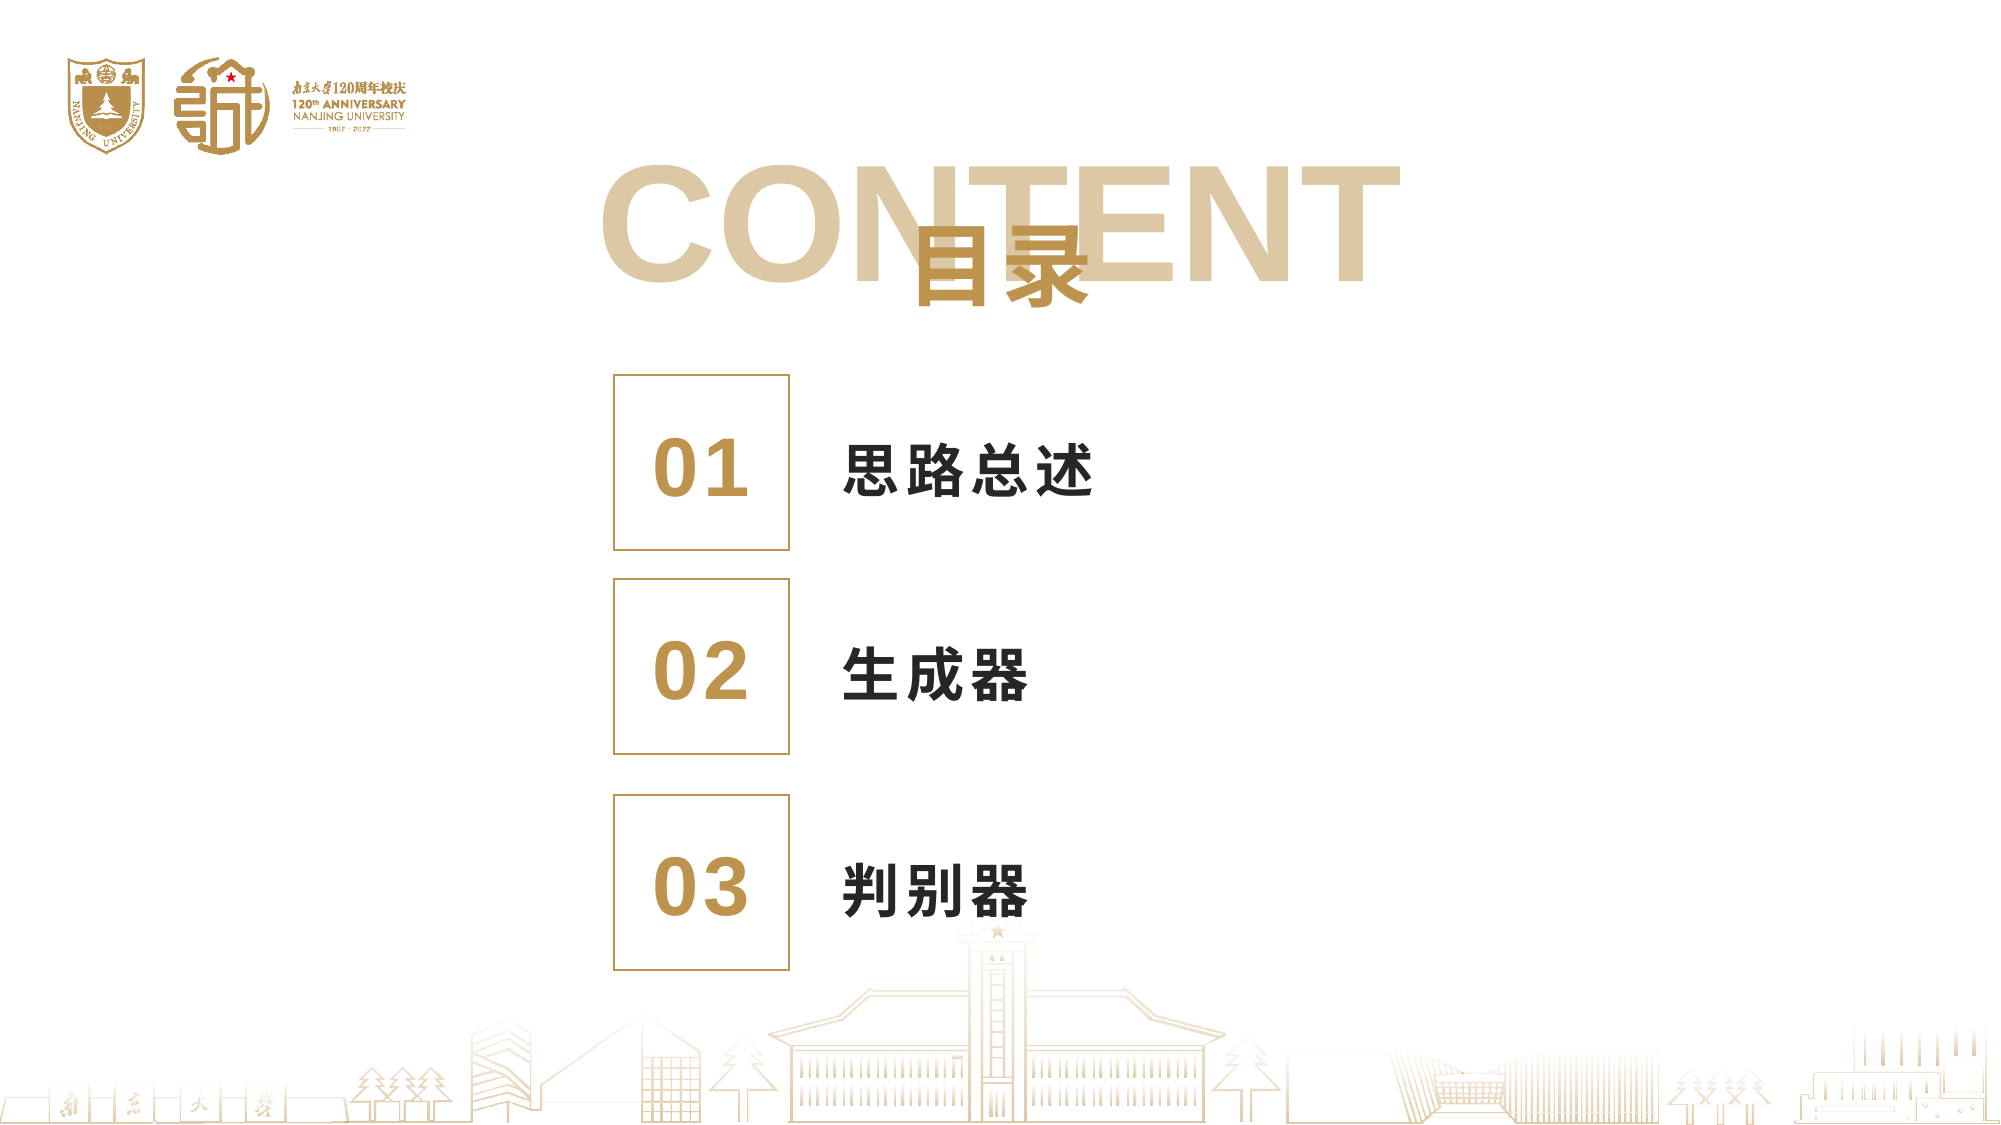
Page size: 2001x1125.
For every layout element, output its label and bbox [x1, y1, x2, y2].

text_box [579, 361, 1390, 564]
picture [0, 0, 497, 281]
text_box [579, 564, 1463, 769]
text_box [579, 780, 1417, 914]
text_box [0, 914, 1999, 1125]
text_box [520, 107, 1480, 329]
